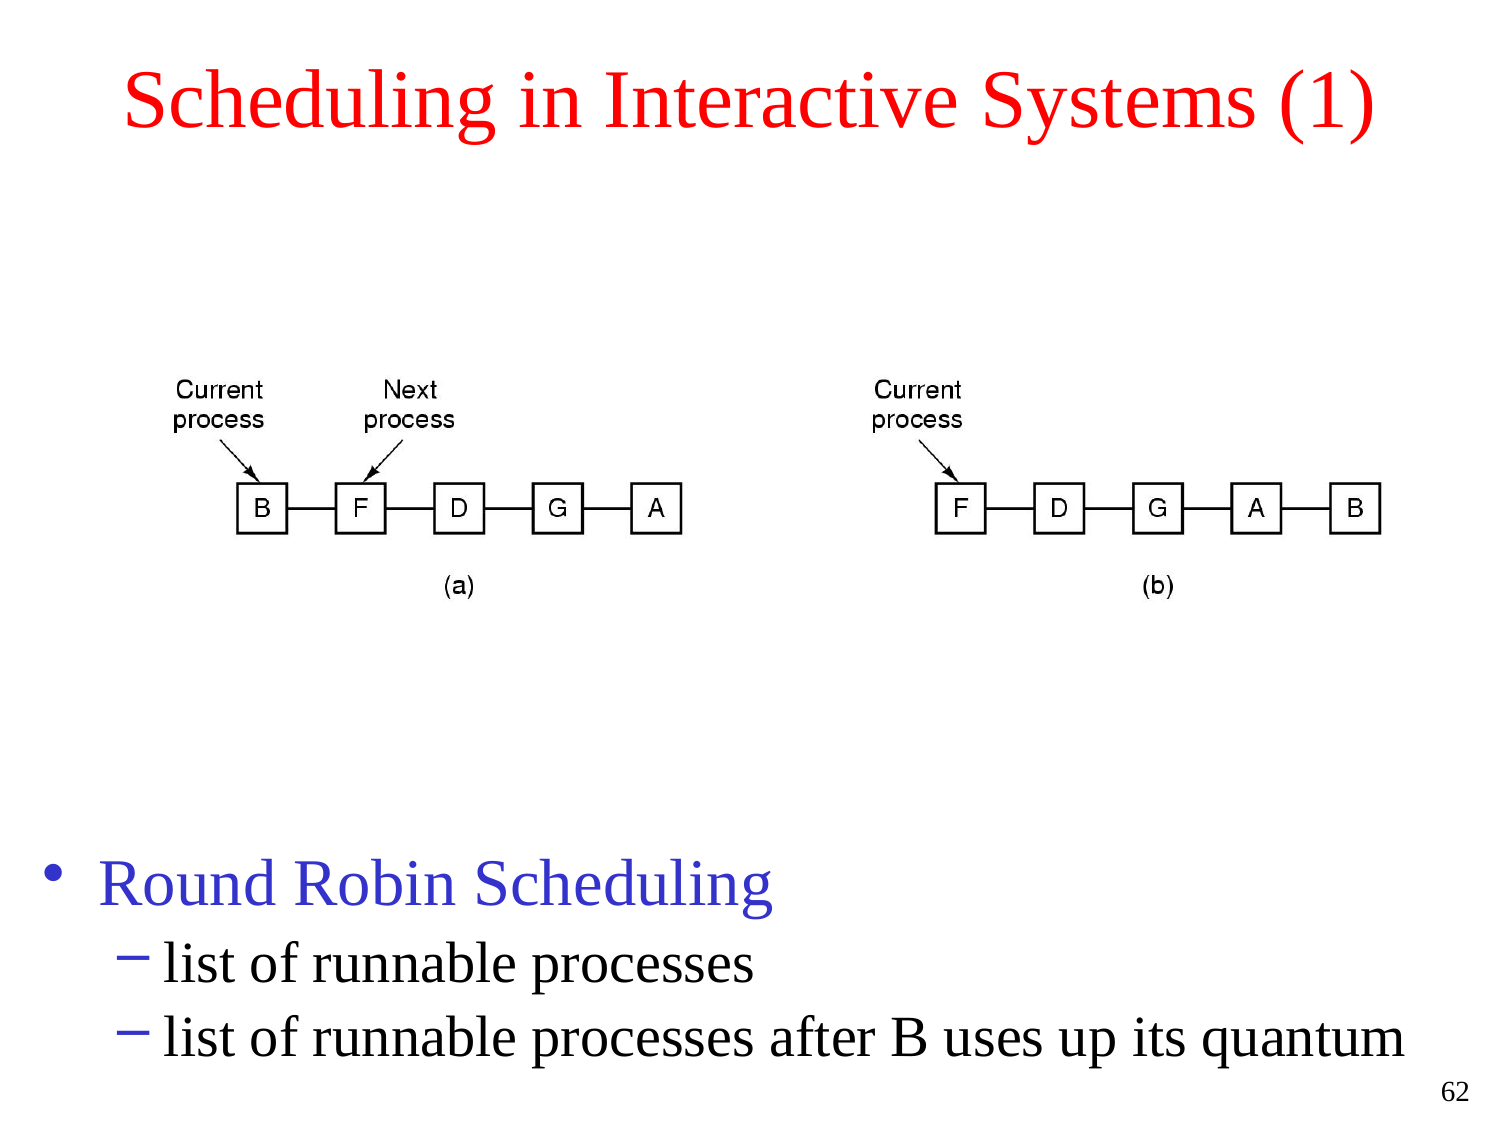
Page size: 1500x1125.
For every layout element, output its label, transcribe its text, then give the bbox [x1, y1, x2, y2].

title Scheduling in Interactive Systems (1) [28, 0, 1472, 188]
list Round Robin Scheduling list of runnable processes list of runnable processes after B uses up its quantum [27, 840, 1473, 1000]
picture [170, 368, 1387, 603]
slide_number 62 [1403, 1064, 1486, 1125]
